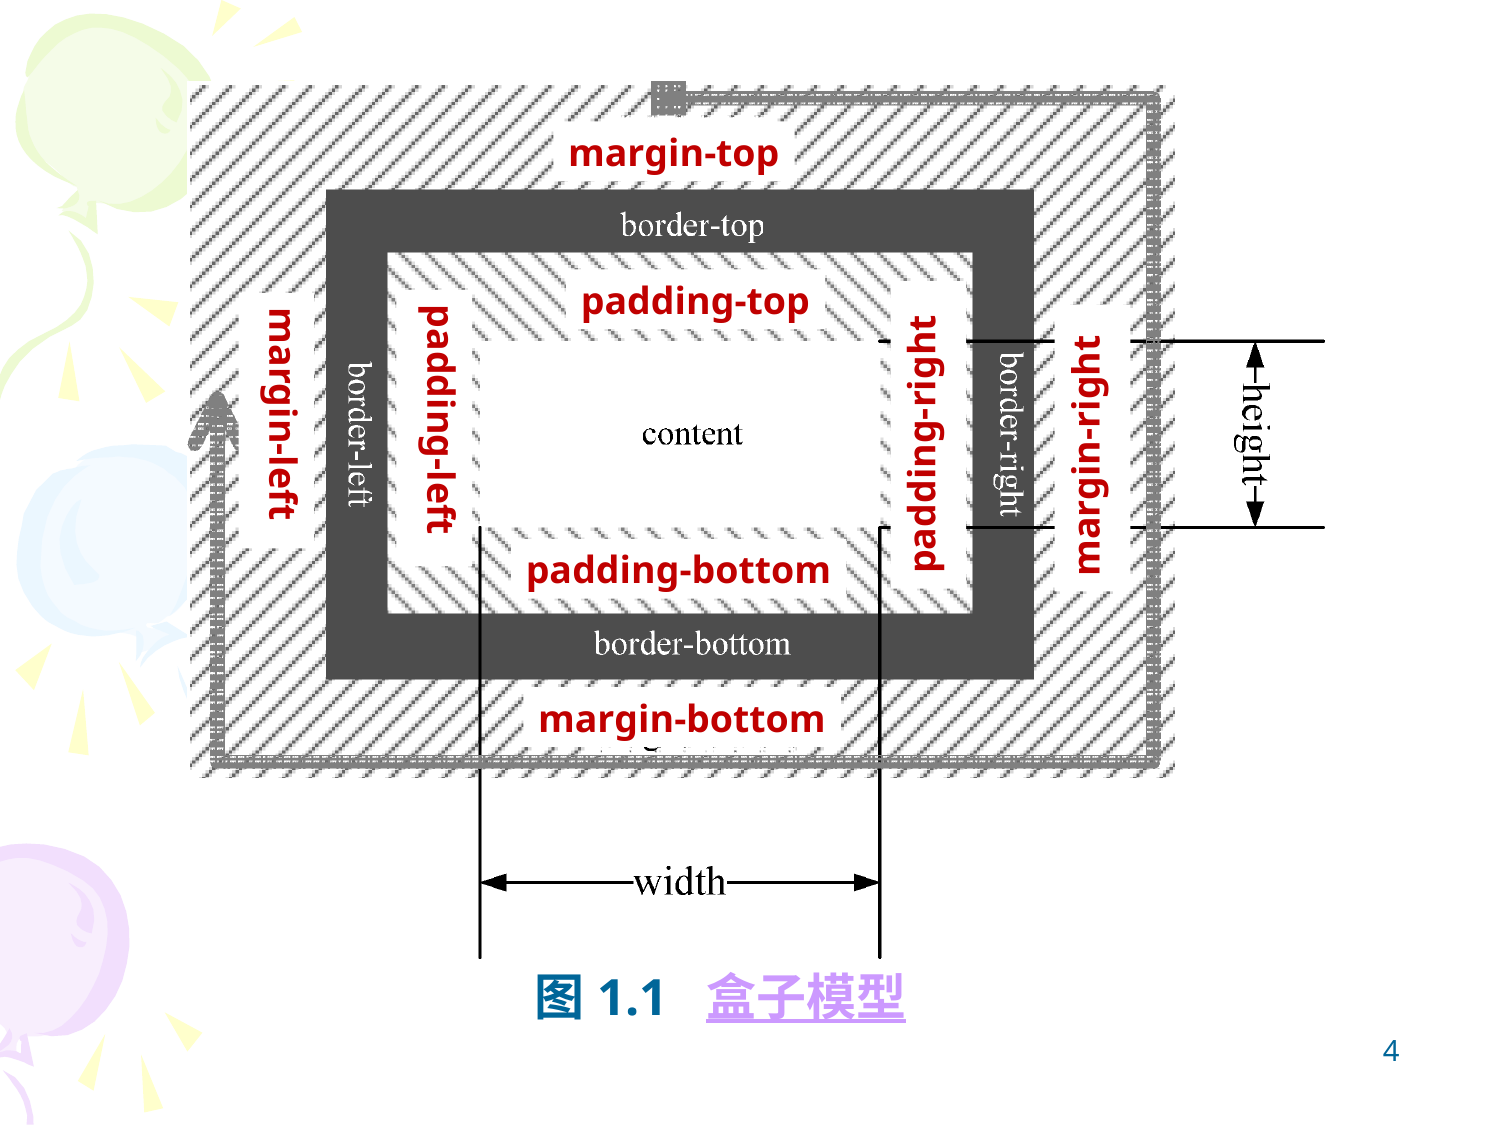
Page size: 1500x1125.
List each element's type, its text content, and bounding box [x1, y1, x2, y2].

text_box [1102, 1024, 1415, 1100]
title [72, 16, 1426, 233]
text_box 图1.1 盒子模型 [520, 959, 922, 1046]
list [187, 81, 1325, 959]
